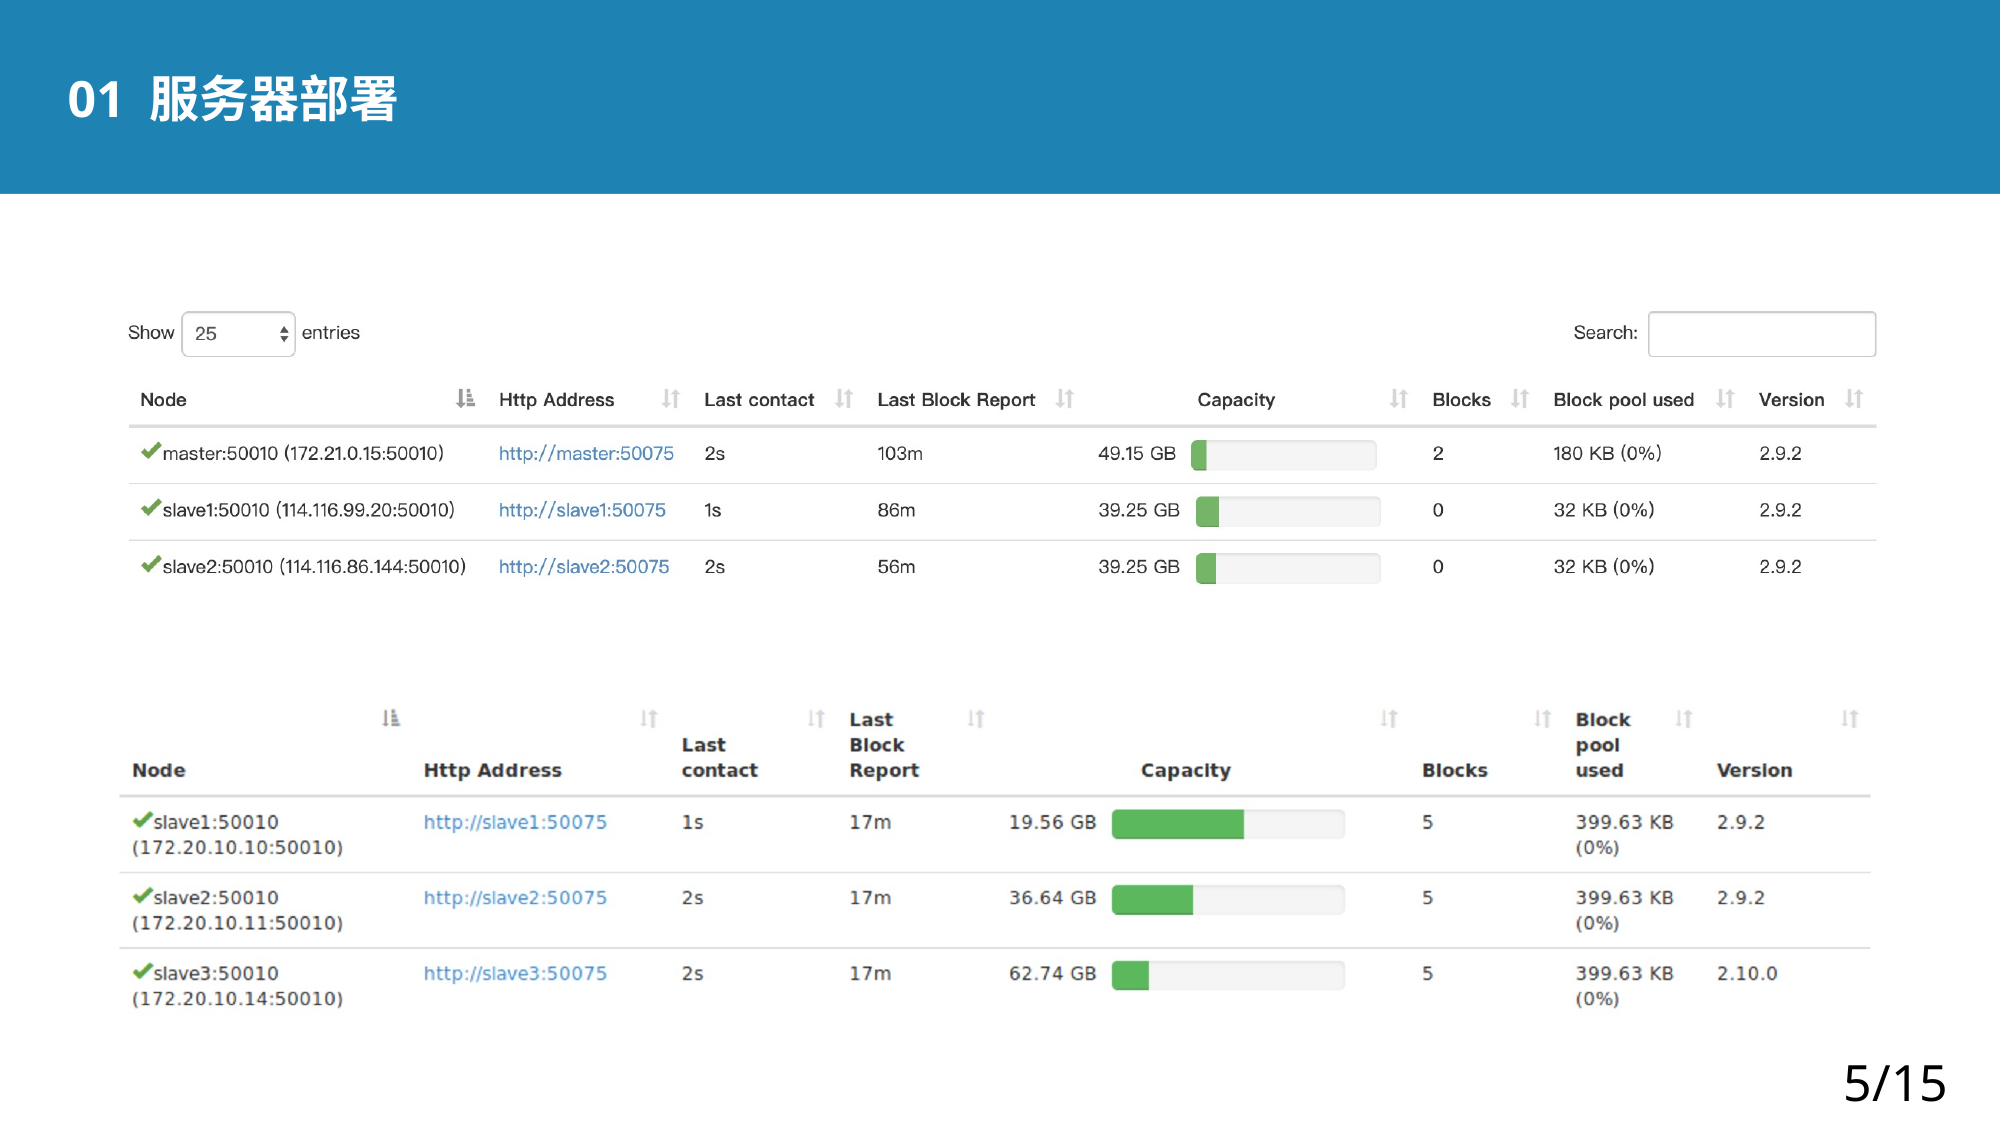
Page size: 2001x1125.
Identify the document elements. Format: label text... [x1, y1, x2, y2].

picture [110, 683, 1887, 1027]
text_box 5/15 [1829, 1026, 1976, 1120]
list 01 服务器部署 [52, 41, 924, 162]
picture [52, 283, 1945, 605]
